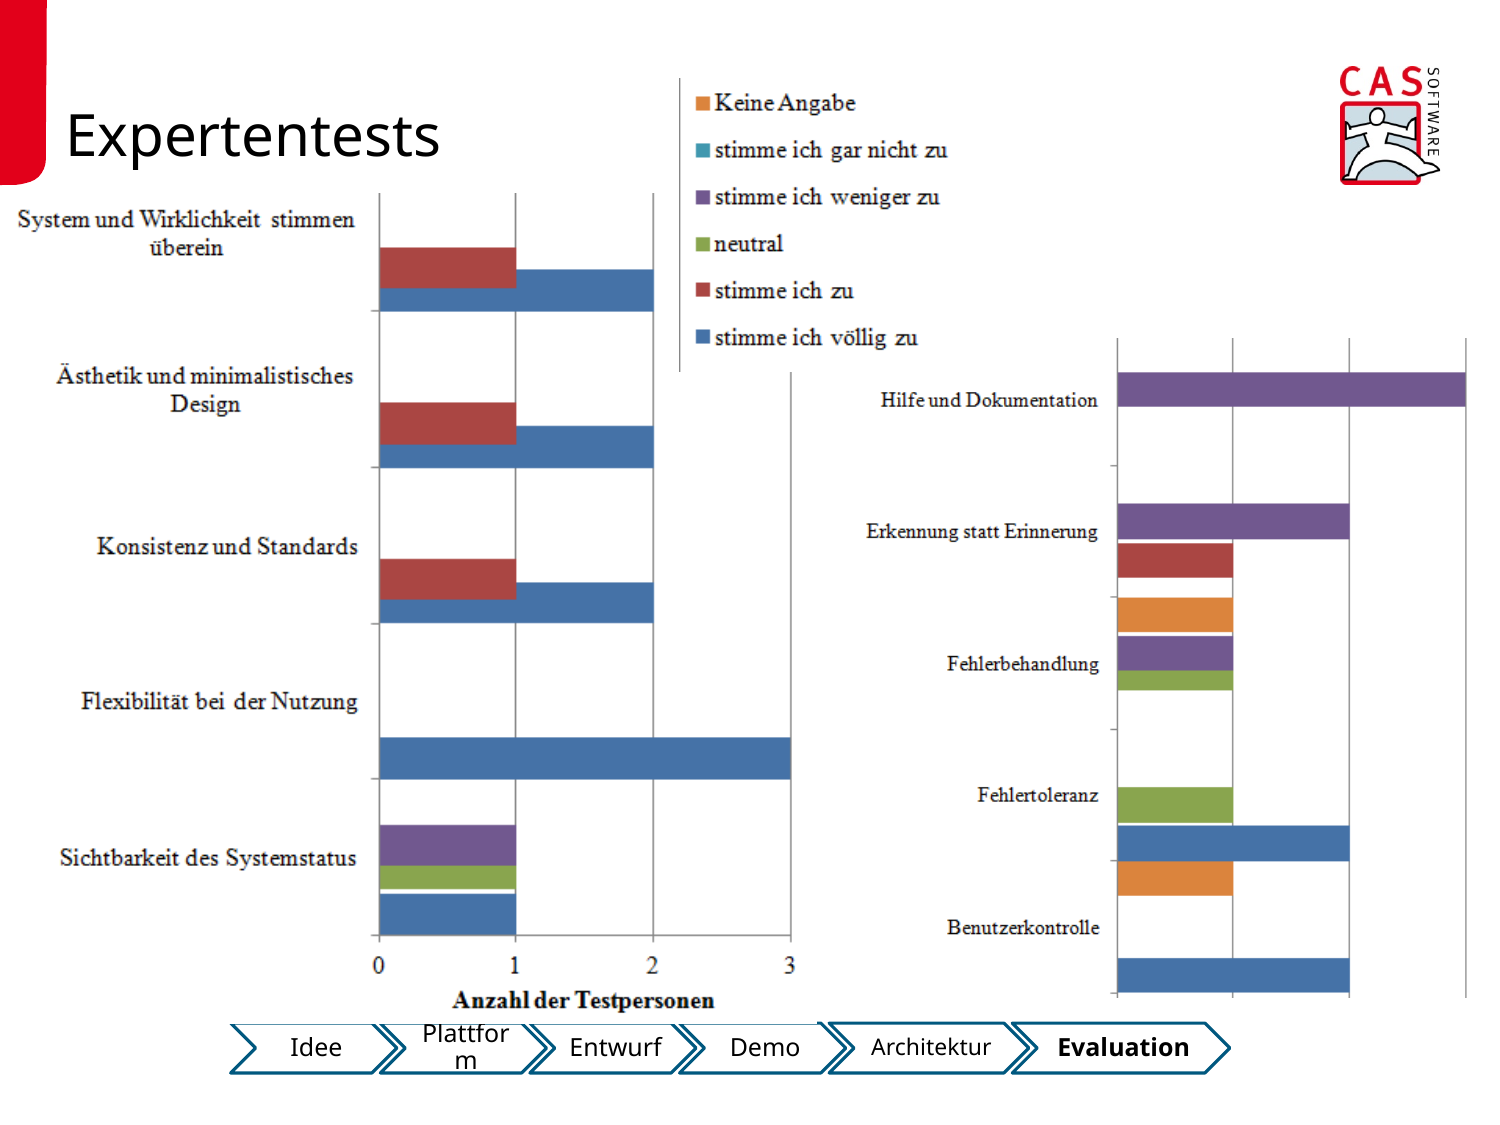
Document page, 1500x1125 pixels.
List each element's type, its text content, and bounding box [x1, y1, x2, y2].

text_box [229, 1022, 1231, 1074]
picture [844, 337, 1473, 998]
picture [1340, 66, 1441, 185]
picture [678, 77, 967, 373]
title Expertentests [50, 45, 1401, 176]
picture [5, 192, 818, 1024]
